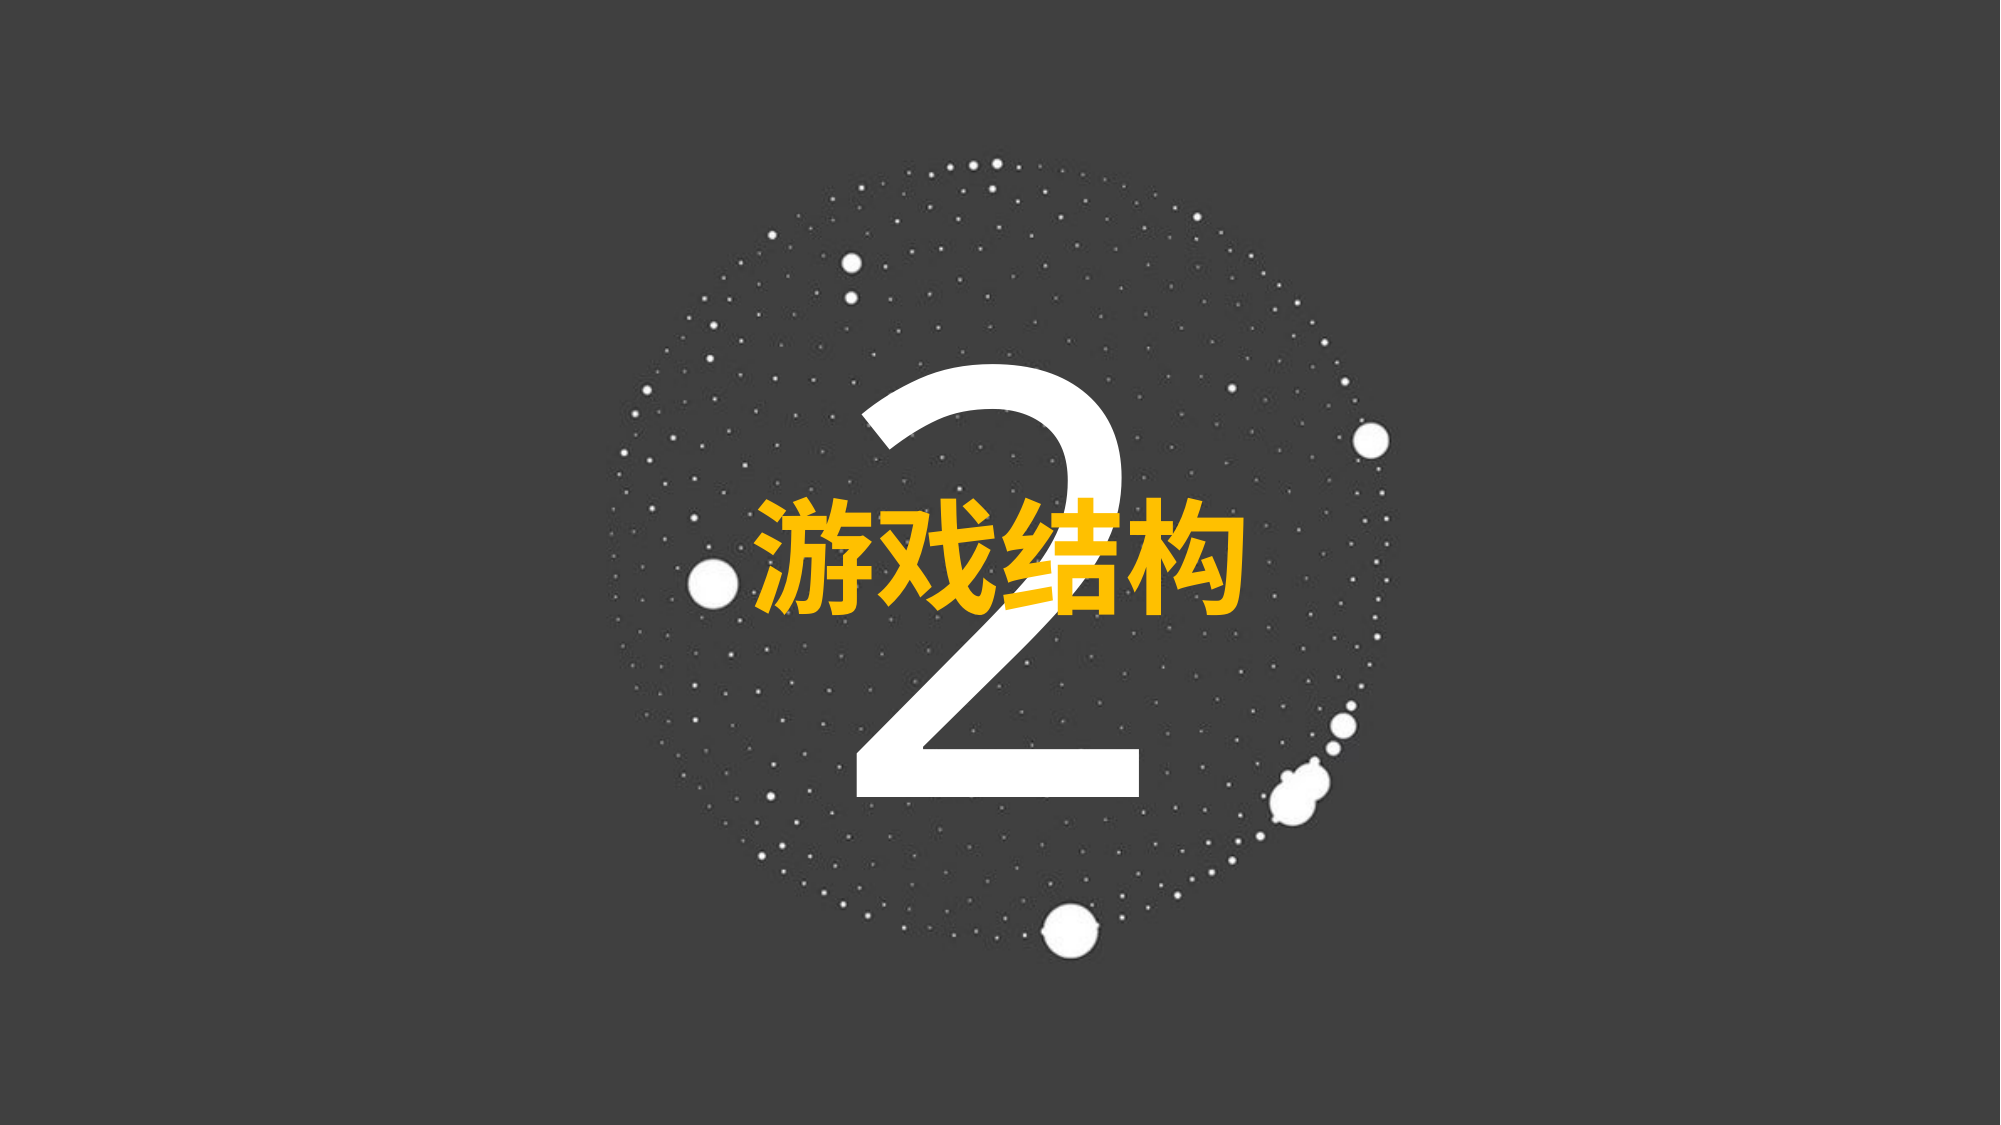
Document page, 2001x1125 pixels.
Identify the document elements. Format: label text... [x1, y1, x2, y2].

picture [526, 88, 1474, 1037]
list 游戏结构 [719, 488, 1281, 637]
text_box 2 [814, 637, 1186, 925]
text_box 2 [814, 192, 1186, 488]
